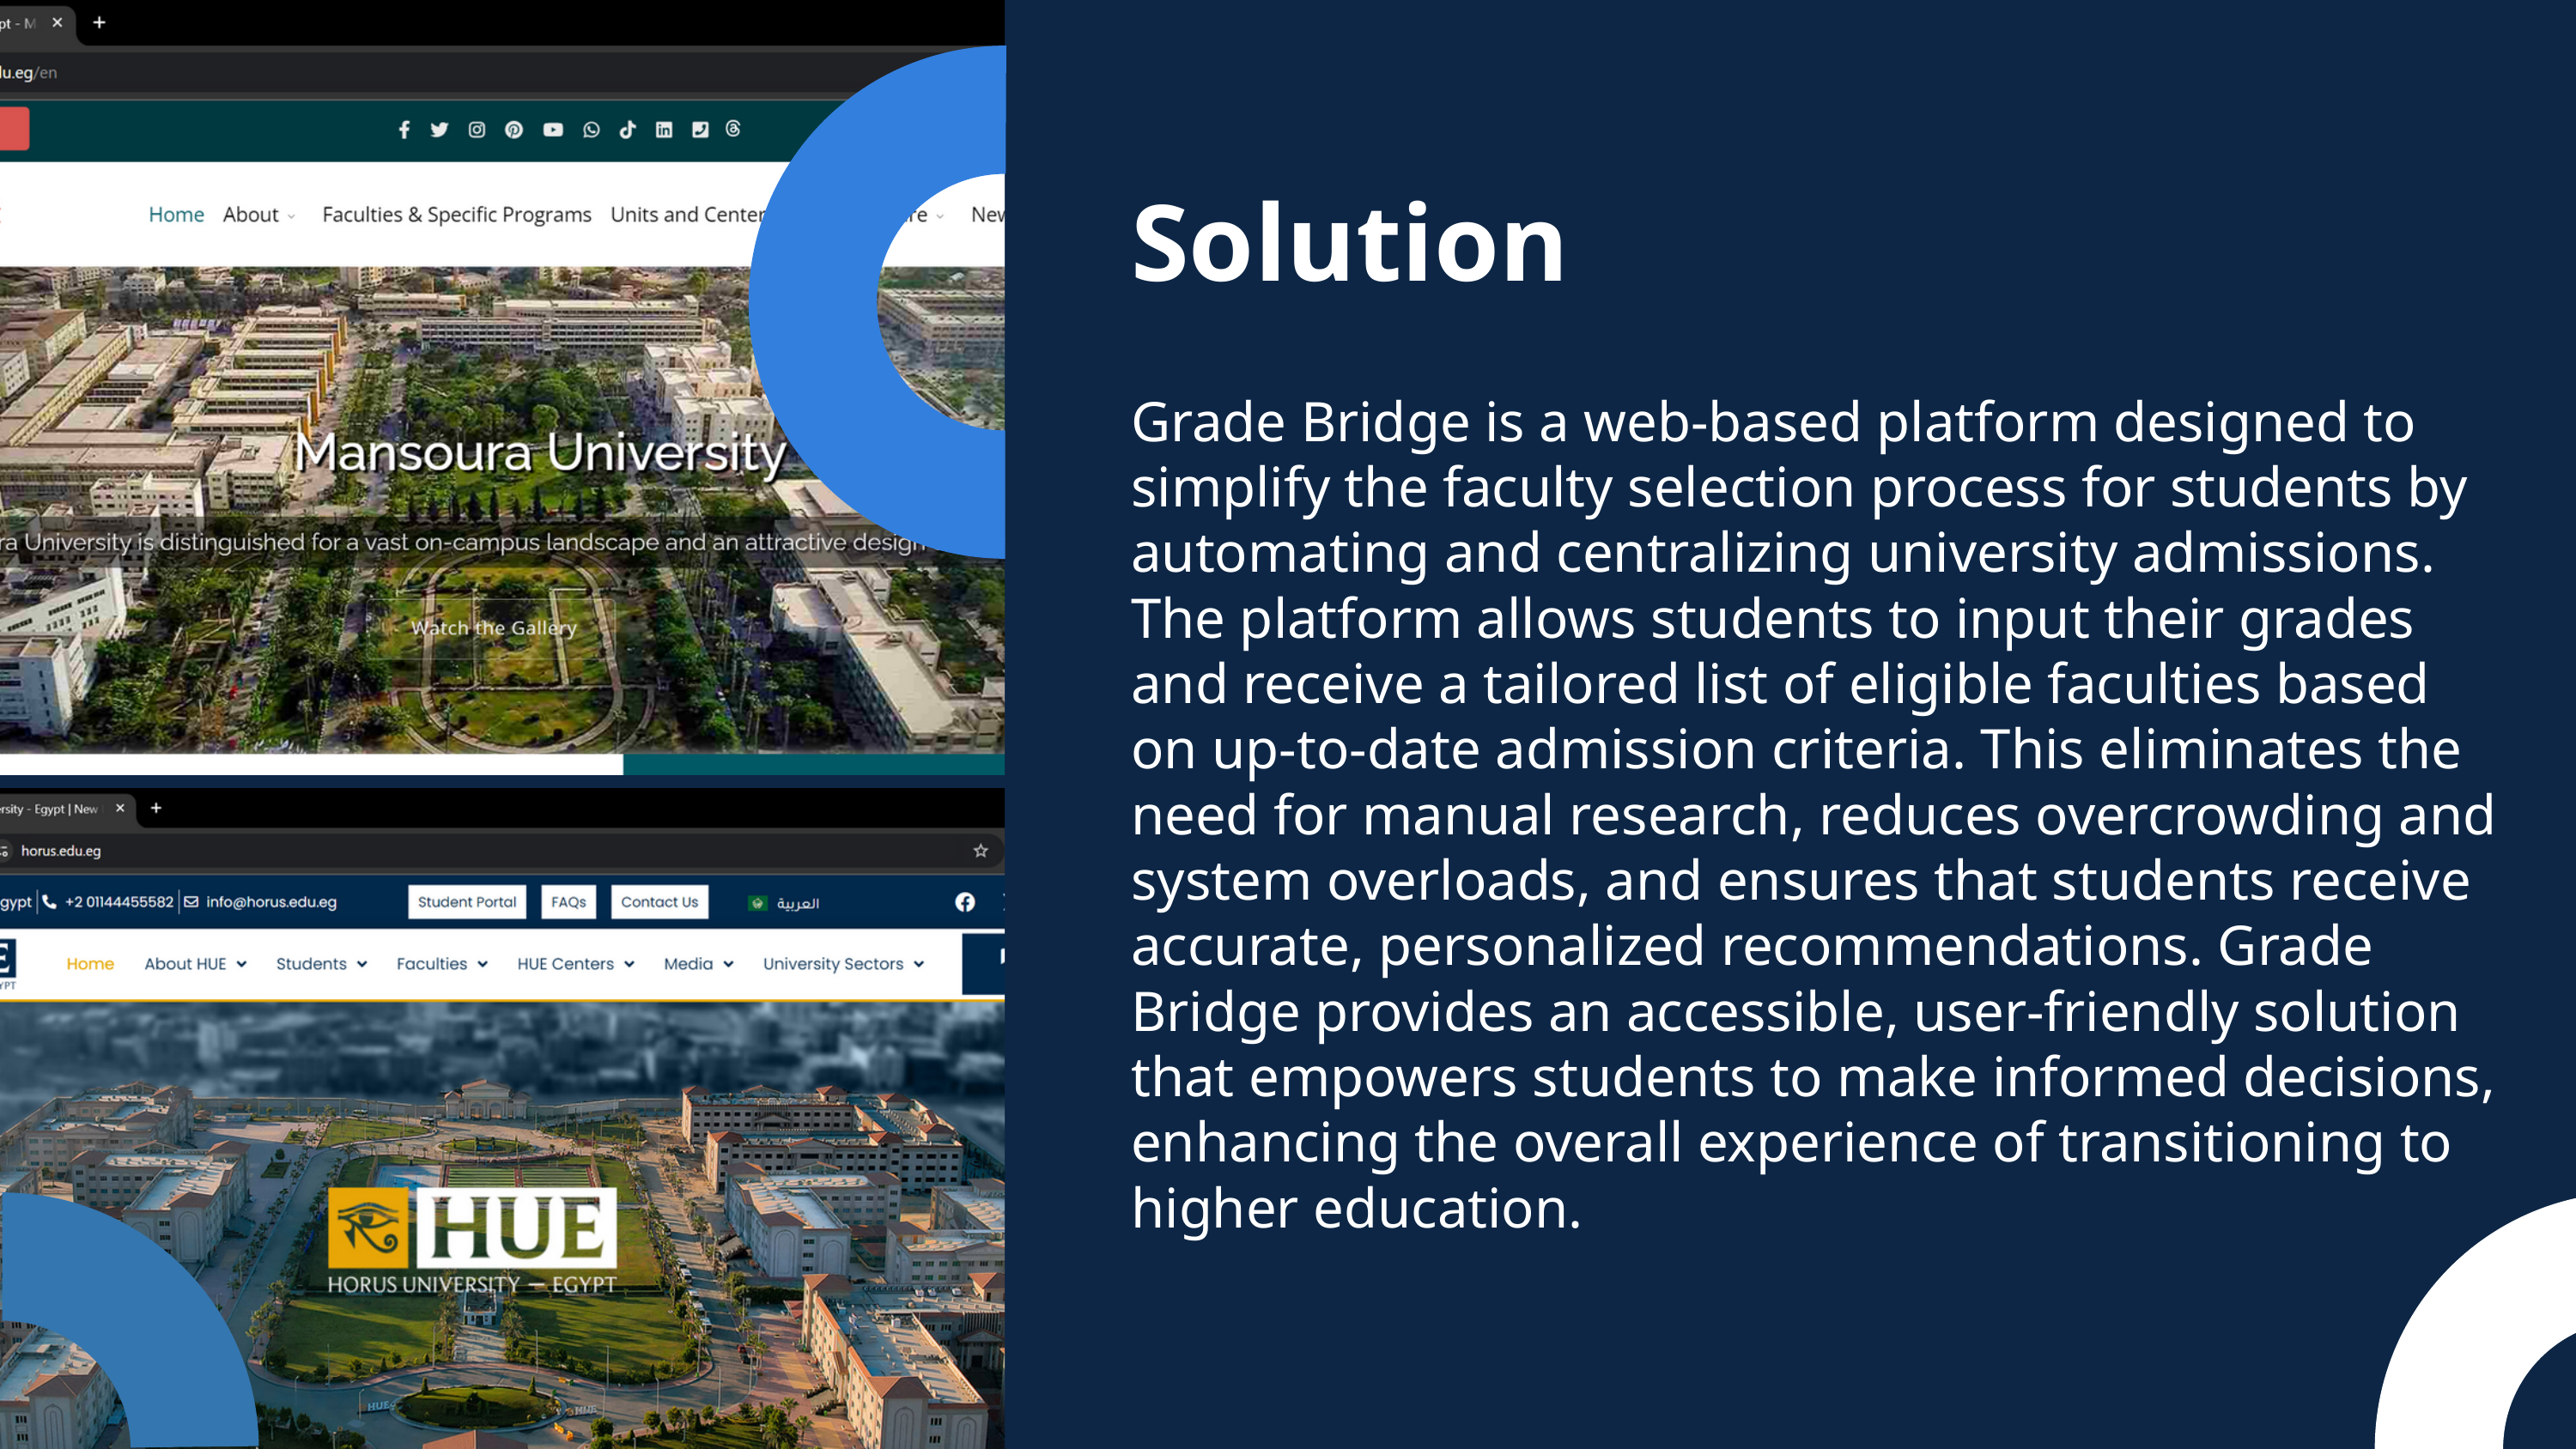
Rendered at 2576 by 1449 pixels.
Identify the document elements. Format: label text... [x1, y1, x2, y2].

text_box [2374, 1191, 2576, 1449]
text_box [748, 45, 1262, 559]
text_box Grade Bridge is a web-based platform designed to simplify the faculty selection process for students by automating and centralizing university admissions. The platform allows students to input their grades and receive a tailored list of eligible faculties based on up-to-date admission criteria. This eliminates the need for manual research, reduces overcrowding and system overloads, and ensures that students receive accurate, personalized recommendations. Grade Bridge provides an accessible, user-friendly solution that empowers students to make informed decisions, enhancing the overall experience of transitioning to higher education. [1131, 386, 2504, 1239]
text_box [0, 0, 1005, 775]
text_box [0, 1191, 259, 1449]
text_box [0, 788, 1005, 1449]
text_box Solution [1266, 176, 2293, 303]
